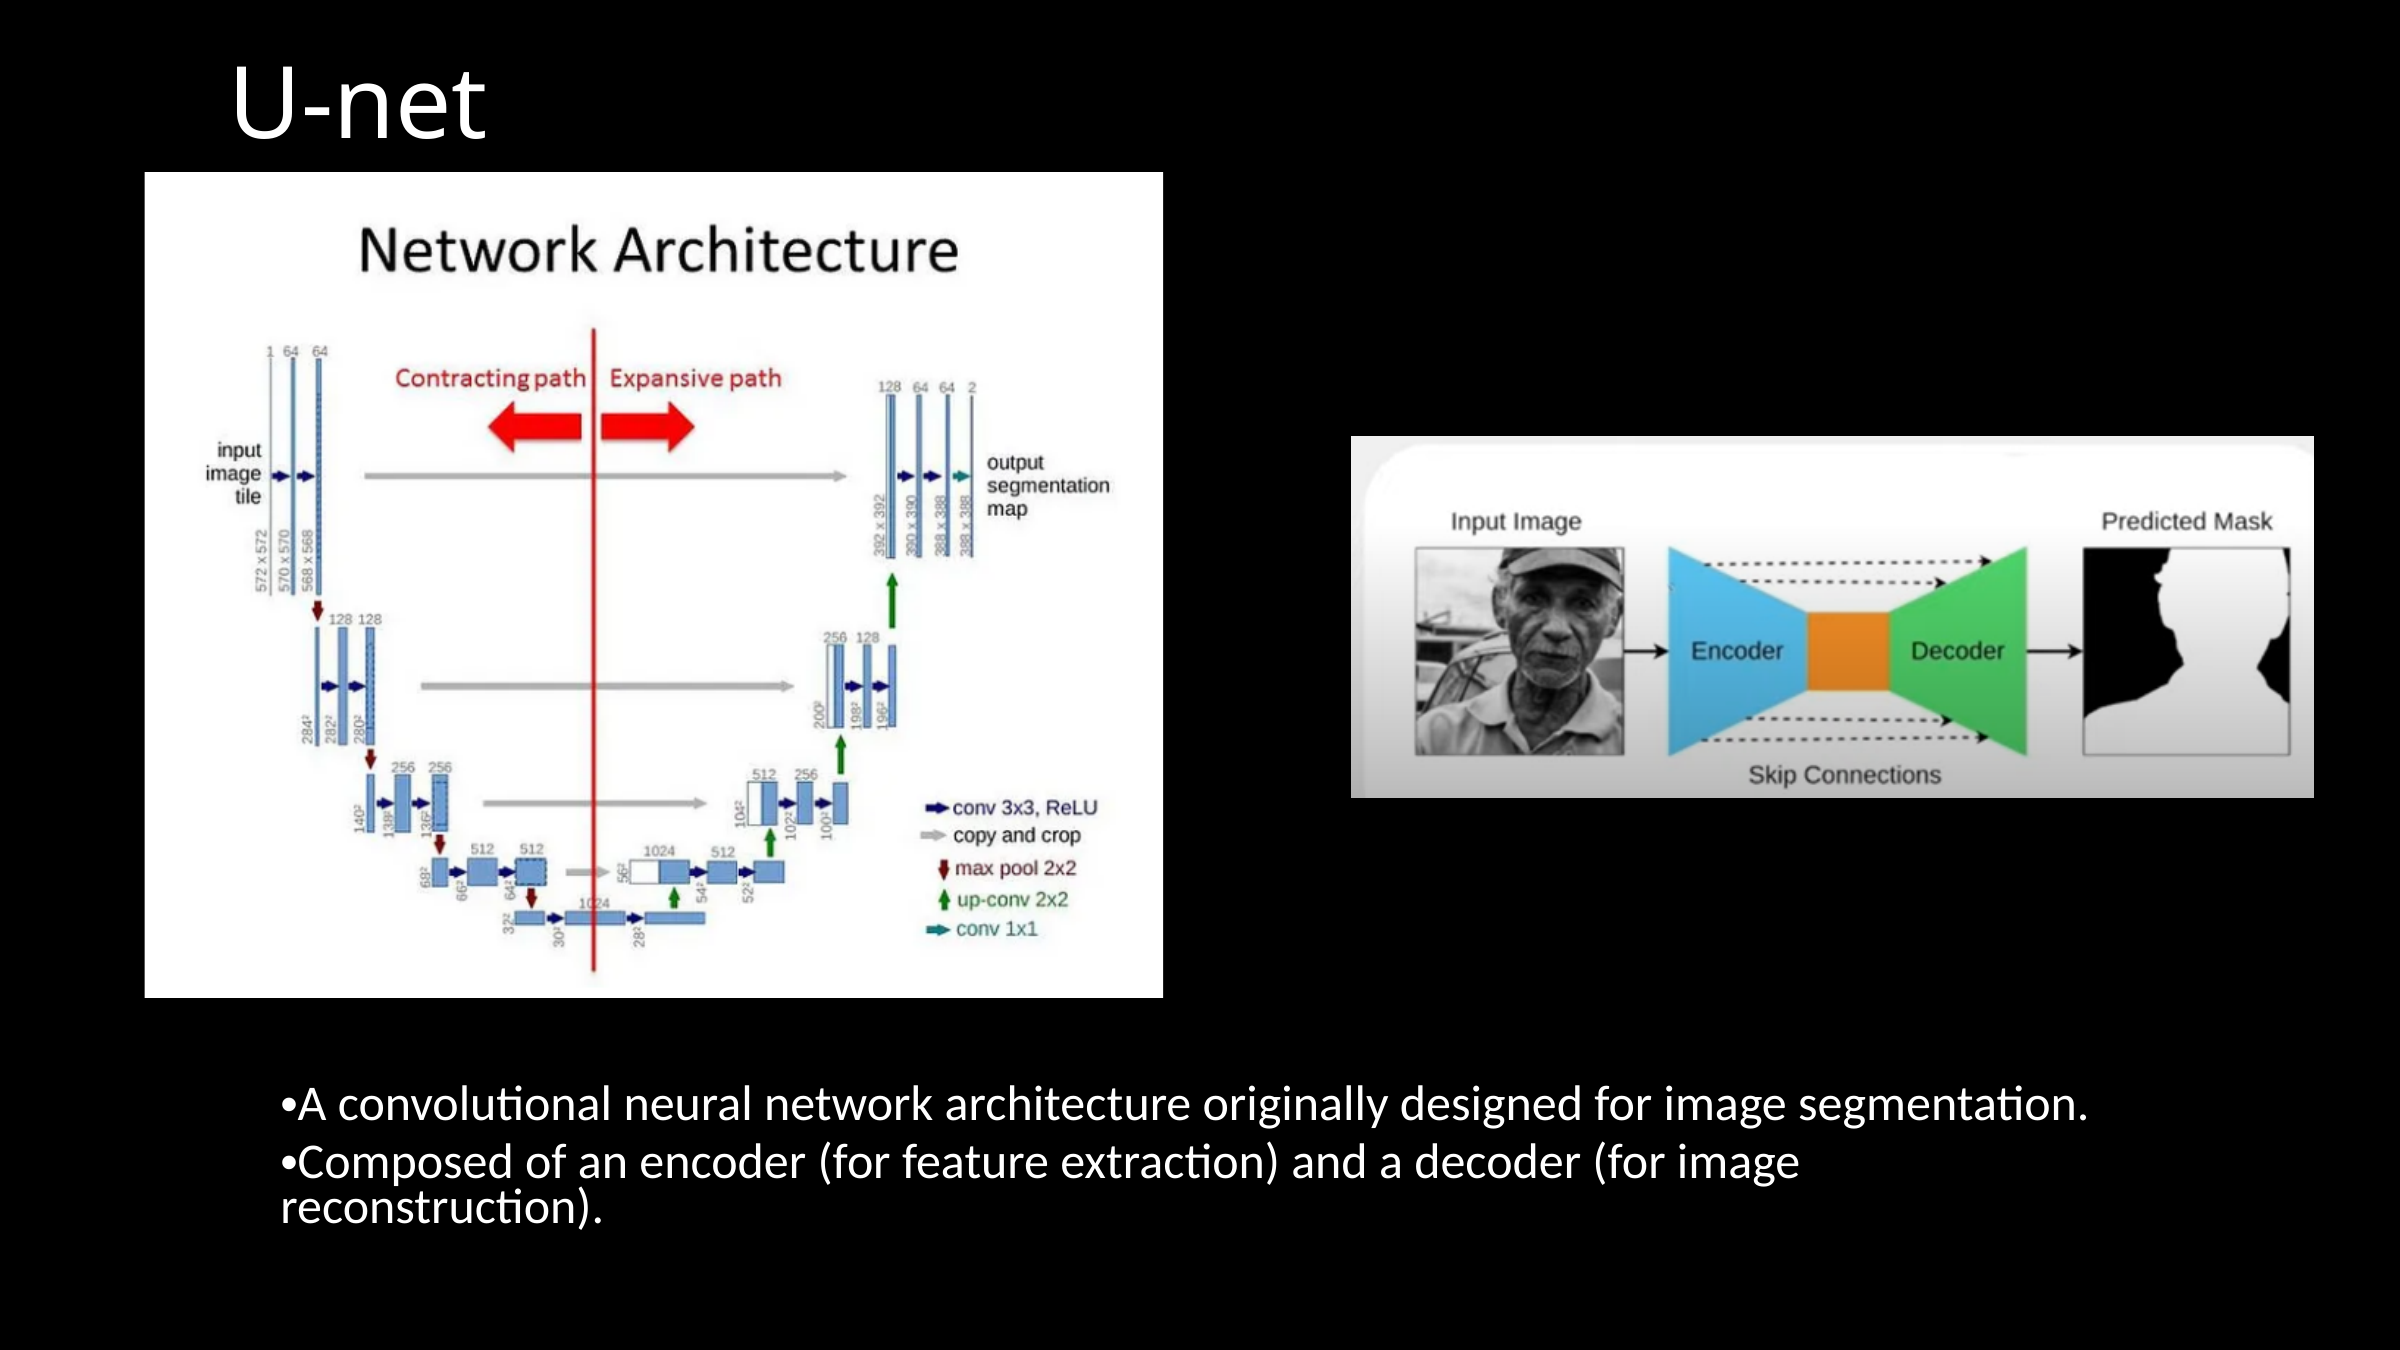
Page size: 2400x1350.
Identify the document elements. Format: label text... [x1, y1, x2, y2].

text_box U-net [213, 0, 2079, 203]
text_box A convolutional neural network architecture originally designed for image segmentation. Composed of an encoder (for feature extraction) and a decoder (for image reconstruction). [265, 1077, 2135, 1350]
picture [1351, 436, 2314, 798]
picture [144, 172, 1164, 999]
